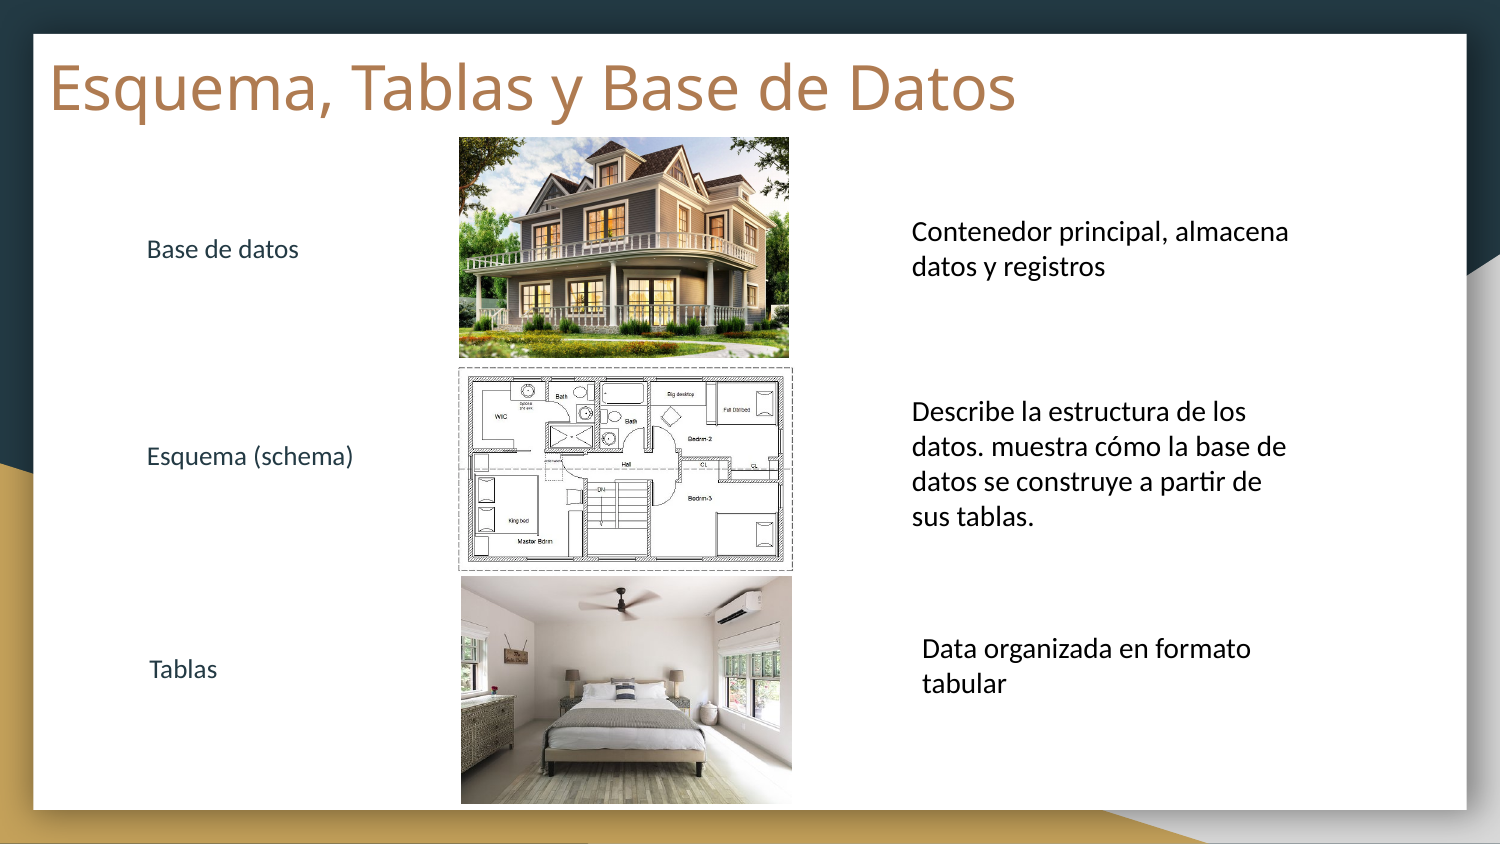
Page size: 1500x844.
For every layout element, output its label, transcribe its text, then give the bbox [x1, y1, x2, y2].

list Tablas [134, 631, 419, 716]
text_box Data organizada en formato tabular [907, 614, 1318, 715]
picture [449, 137, 799, 804]
title Esquema, Tablas y Base de Datos [33, 33, 1265, 190]
text_box Describe la estructura de los datos. muestra cómo la base de datos se construye a partir de sus tablas. [896, 377, 1308, 548]
list Esquema (schema) [131, 418, 417, 502]
list Base de datos [131, 211, 417, 296]
text_box Contenedor principal, almacena datos y registros [896, 197, 1308, 298]
